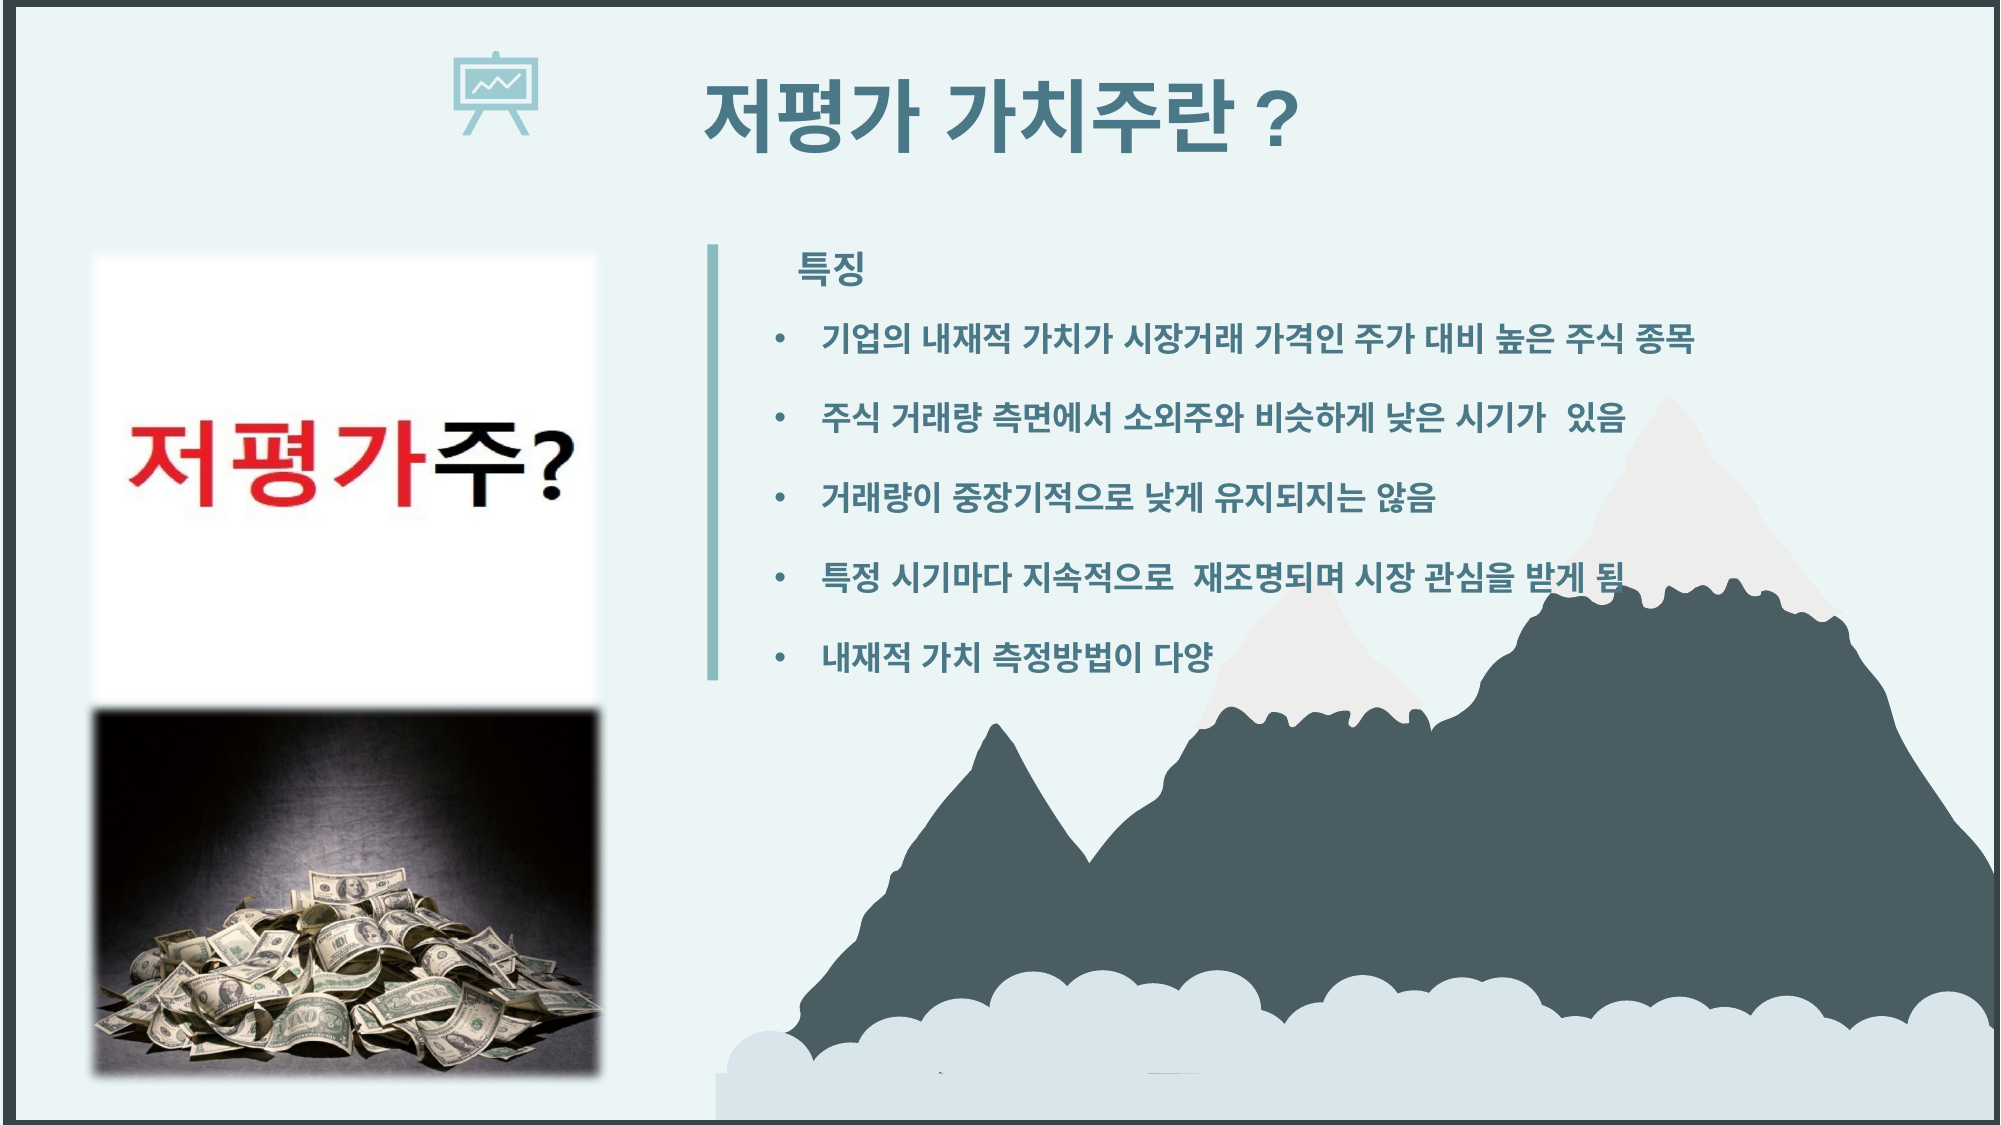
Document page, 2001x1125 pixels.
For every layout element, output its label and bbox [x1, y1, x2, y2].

text_box [721, 392, 2000, 970]
picture [83, 244, 609, 1086]
text_box [8, 0, 2000, 1125]
text_box [715, 970, 2000, 1125]
